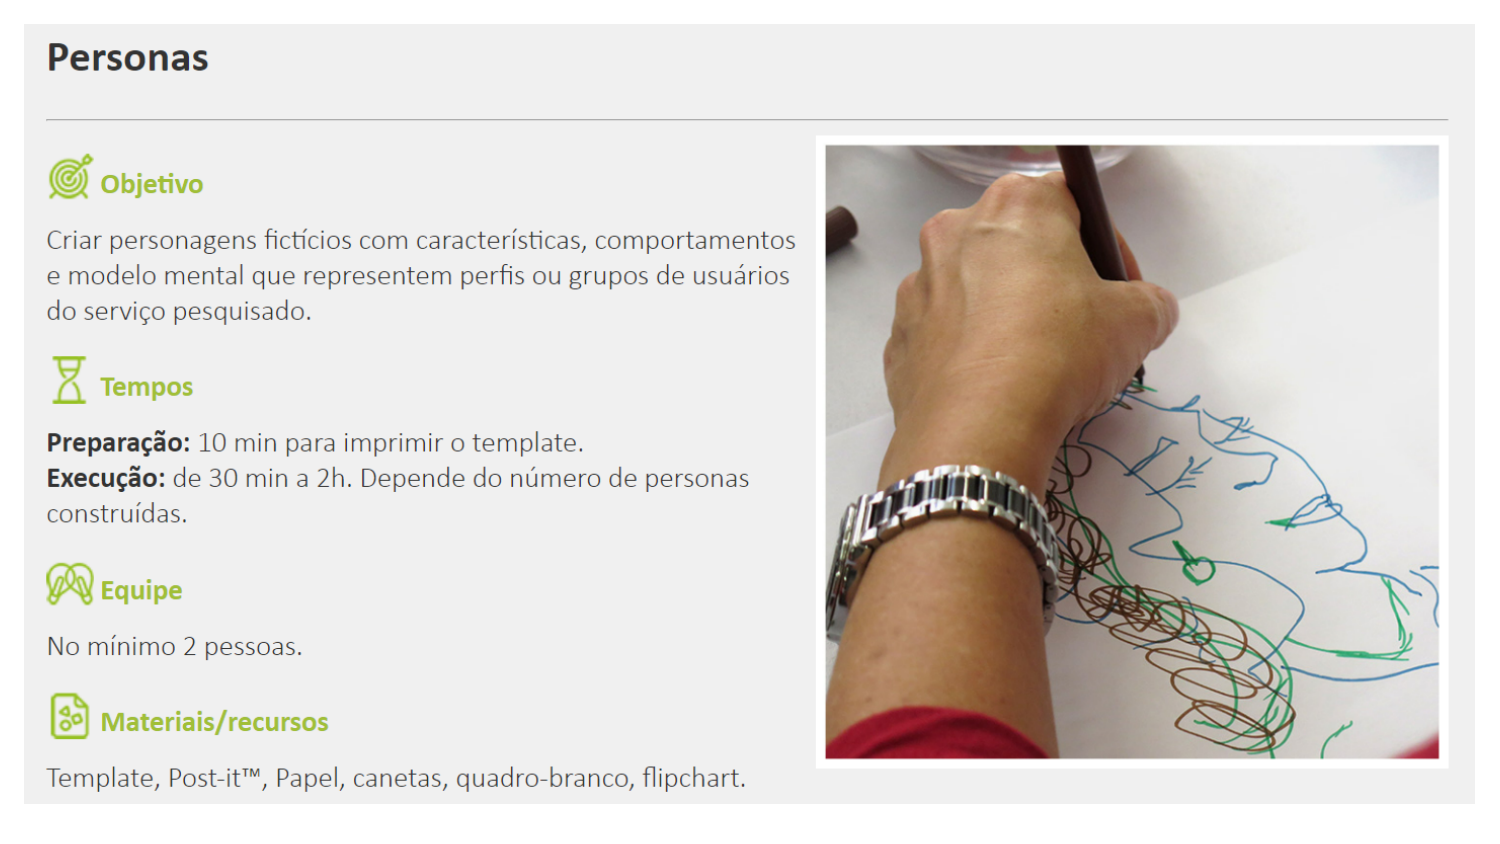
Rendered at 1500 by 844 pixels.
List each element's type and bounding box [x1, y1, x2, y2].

picture [24, 24, 1476, 805]
